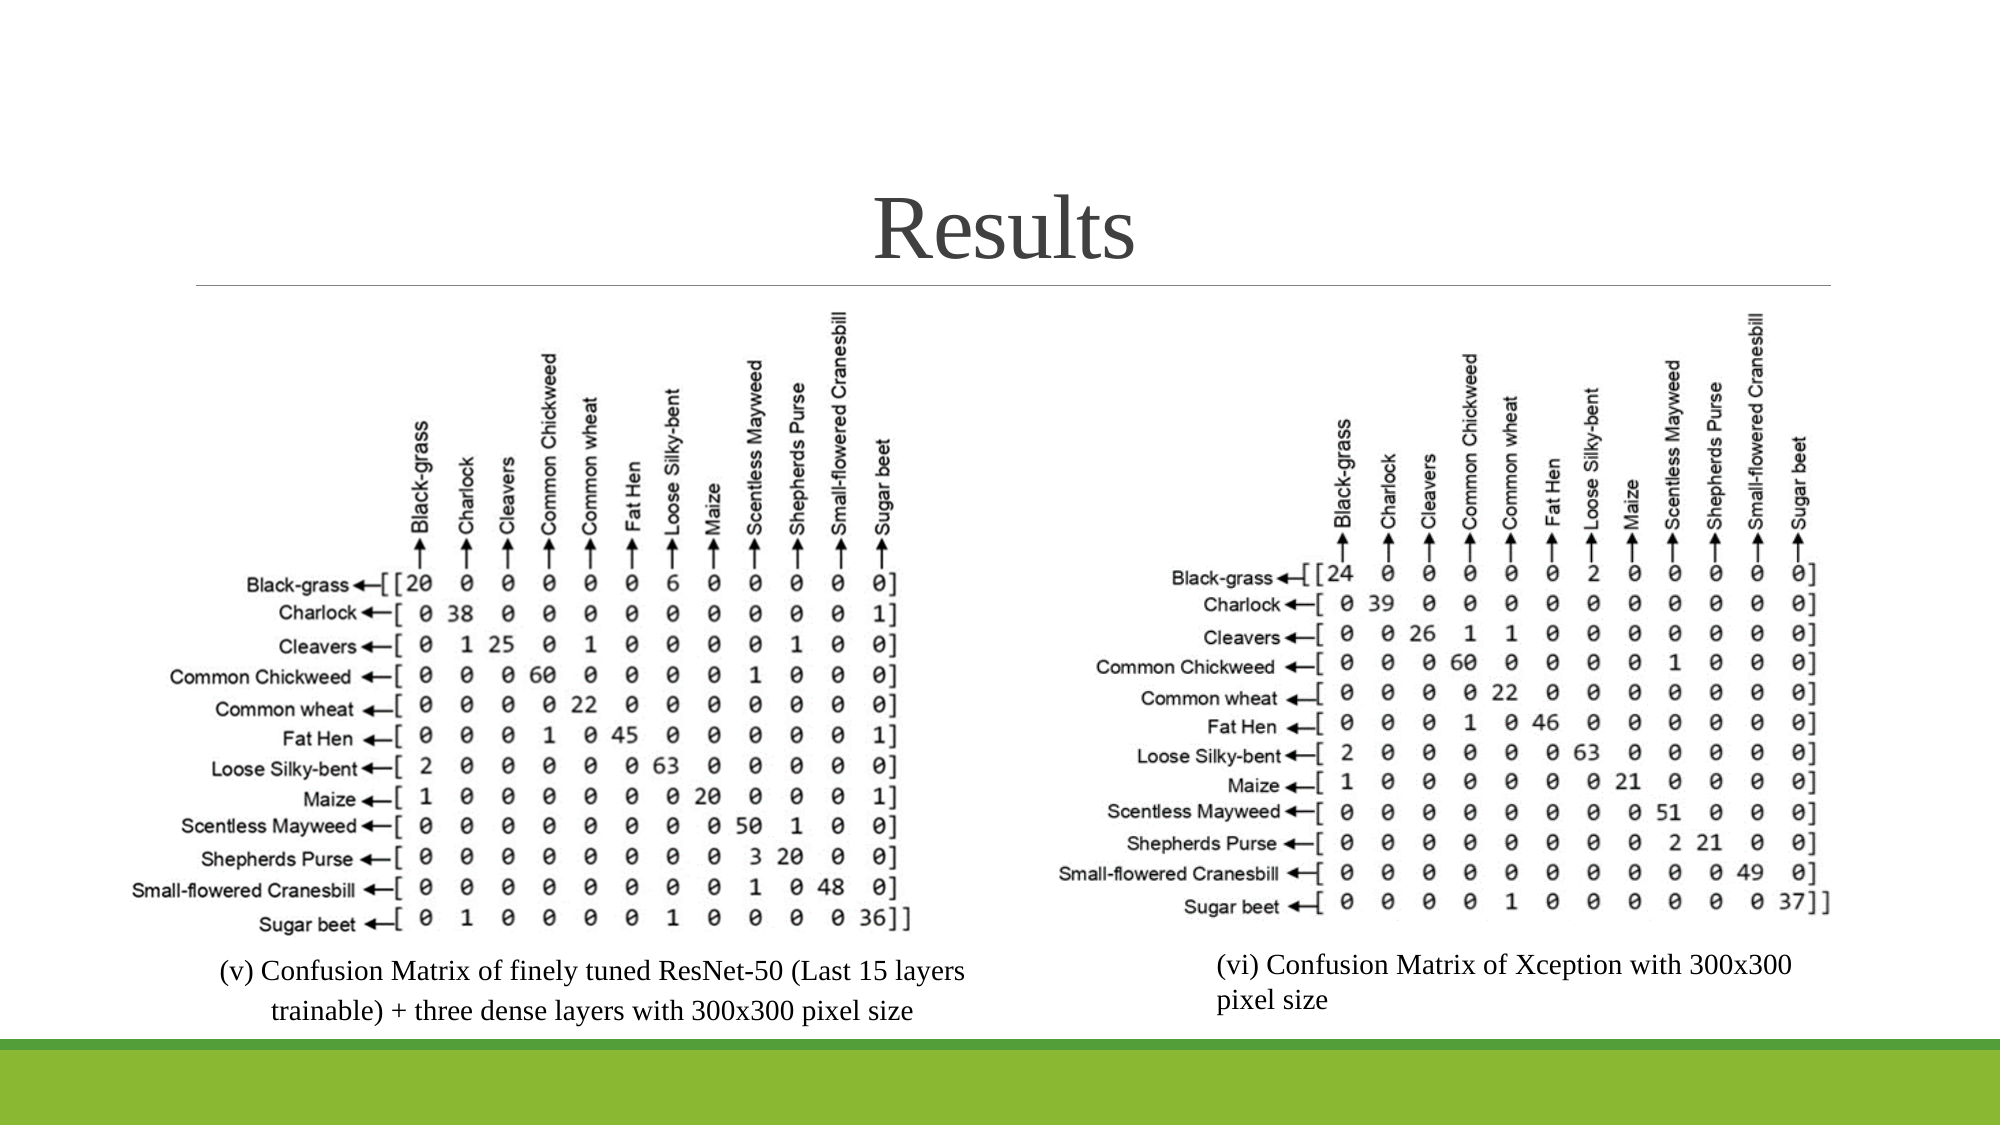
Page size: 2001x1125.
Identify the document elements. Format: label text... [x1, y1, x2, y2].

text_box (v) Confusion Matrix of finely tuned ResNet-50 (Last 15 layers trainable) + three dense layers with 300x300 pixel size [163, 938, 1022, 1034]
text_box (vi) Confusion Matrix of Xception with 300x300 pixel size [1201, 938, 1820, 1058]
picture [1056, 309, 1831, 921]
title Results [180, 47, 1830, 285]
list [128, 309, 915, 939]
